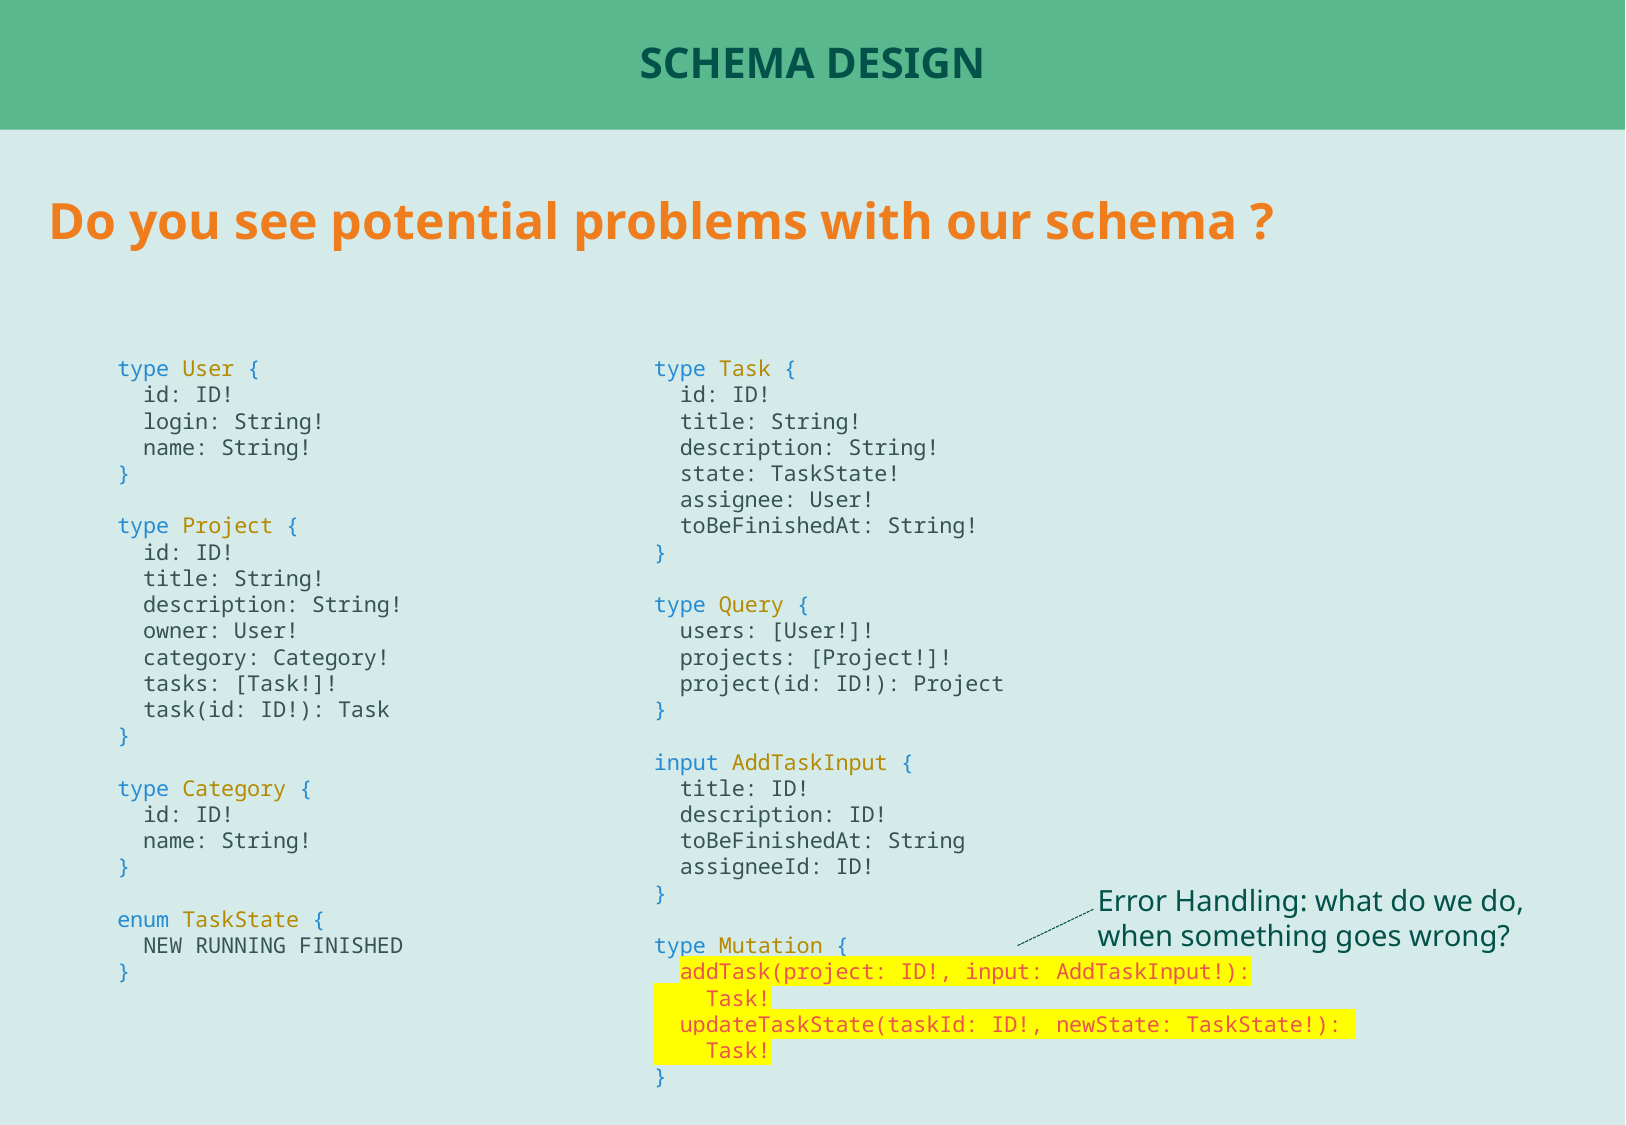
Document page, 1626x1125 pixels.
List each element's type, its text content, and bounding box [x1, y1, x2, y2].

text_box type Task { id: ID! title: String! description: String! state: TaskState! assignee: User! toBeFinishedAt: String! } type Query { users: [User!]! projects: [Project!]! project(id: ID!): Project } input AddTaskInput { title: ID! description: ID! toBeFinishedAt: String assigneeId: ID! } type Mutation { addTask(project: ID!, input: AddTaskInput!): Task! updateTaskState(taskId: ID!, newState: TaskState!): Task! } [639, 347, 1625, 1123]
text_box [1017, 909, 1094, 946]
text_box type User { id: ID! login: String! name: String! } type Project { id: ID! title: String! description: String! owner: User! category: Category! tasks: [Task!]! task(id: ID!): Task } type Category { id: ID! name: String! } enum TaskState { NEW RUNNING FINISHED } [102, 347, 639, 992]
title Schema Design [0, 0, 1625, 130]
text_box Error Handling: what do we do, when something goes wrong? [1082, 874, 1540, 960]
text_box Do you see potential problems with our schema ? [33, 169, 1523, 329]
